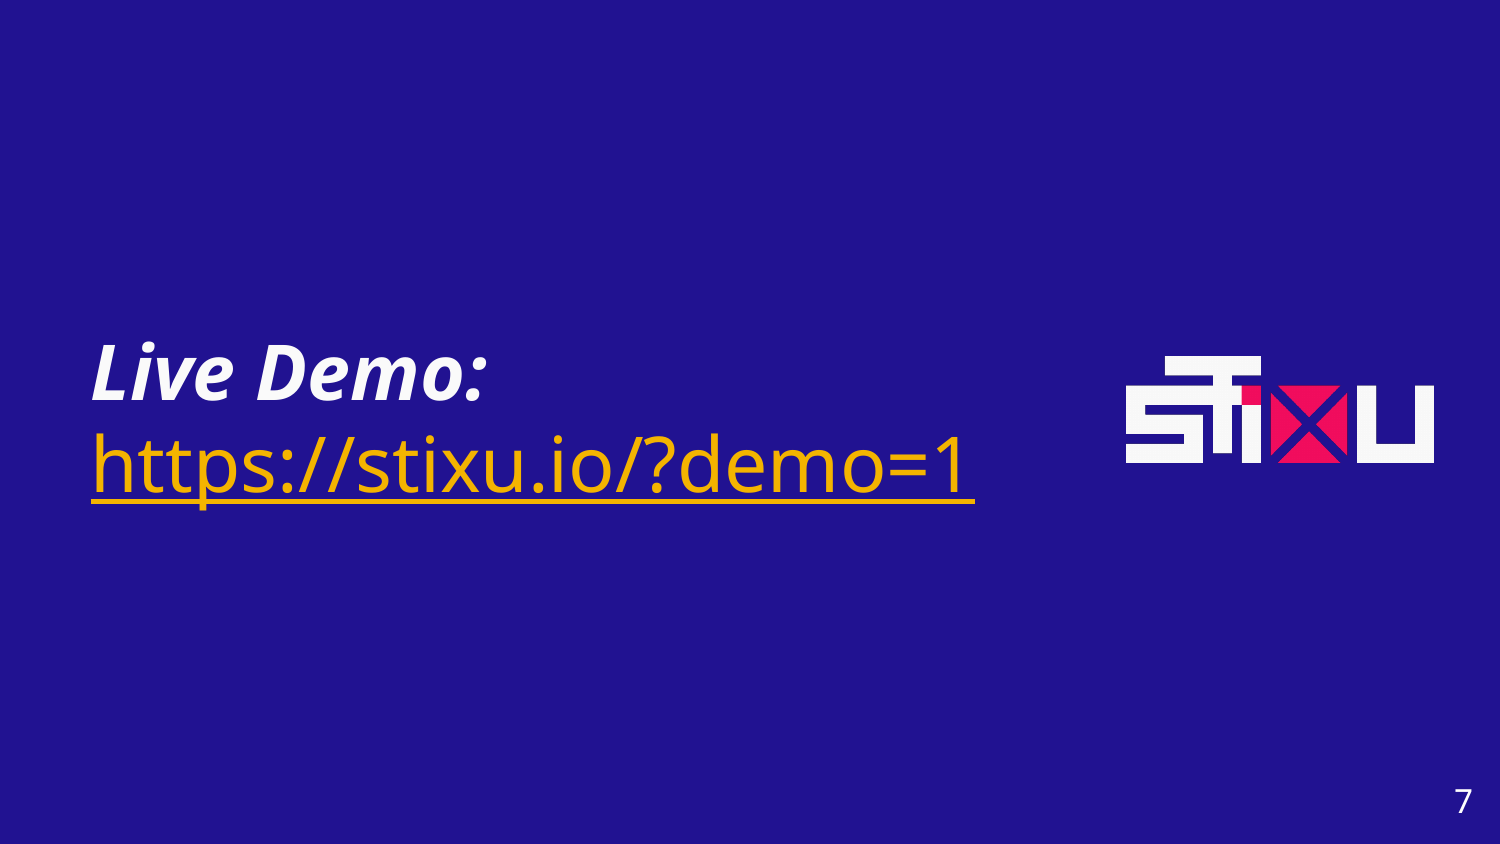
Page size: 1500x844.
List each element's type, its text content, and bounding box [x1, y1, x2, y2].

title Live Demo: https://stixu.io/?demo=1 [75, 338, 1425, 505]
slide_number ‹#› [1398, 770, 1489, 835]
picture [1126, 356, 1434, 463]
